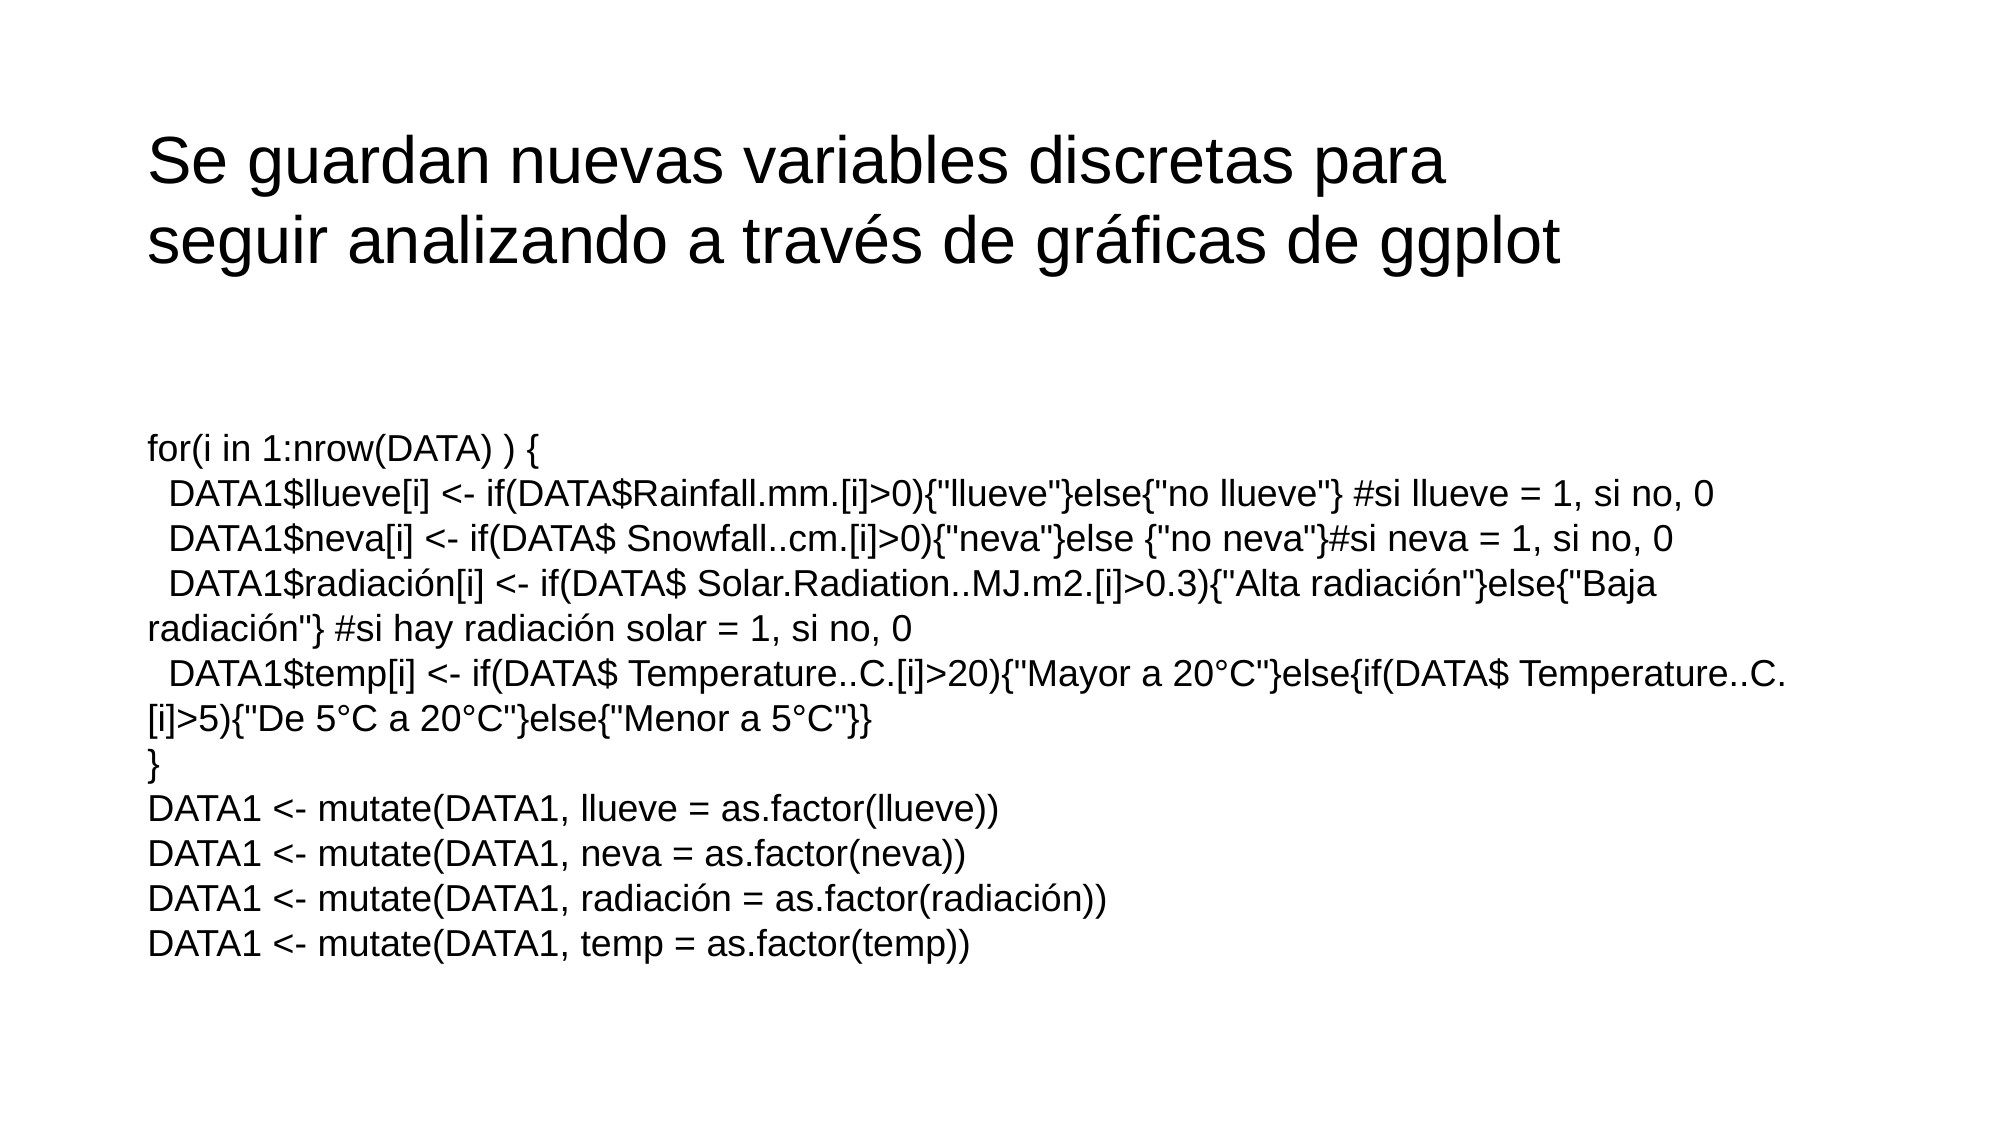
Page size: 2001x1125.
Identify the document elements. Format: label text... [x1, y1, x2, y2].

text_box for(i in 1:nrow(DATA) ) { DATA1$llueve[i] <- if(DATA$Rainfall.mm.[i]>0){"llueve"}else{"no llueve"} #si llueve = 1, si no, 0 DATA1$neva[i] <- if(DATA$ Snowfall..cm.[i]>0){"neva"}else {"no neva"}#si neva = 1, si no, 0 DATA1$radiación[i] <- if(DATA$ Solar.Radiation..MJ.m2.[i]>0.3){"Alta radiación"}else{"Baja radiación"} #si hay radiación solar = 1, si no, 0 DATA1$temp[i] <- if(DATA$ Temperature..C.[i]>20){"Mayor a 20°C"}else{if(DATA$ Temperature..C.[i]>5){"De 5°C a 20°C"}else{"Menor a 5°C"}} } DATA1 <- mutate(DATA1, llueve = as.factor(llueve)) DATA1 <- mutate(DATA1, neva = as.factor(neva)) DATA1 <- mutate(DATA1, radiación = as.factor(radiación)) DATA1 <- mutate(DATA1, temp = as.factor(temp)) [132, 416, 1839, 971]
text_box Se guardan nuevas variables discretas para seguir analizando a través de gráficas de ggplot [132, 109, 1631, 285]
